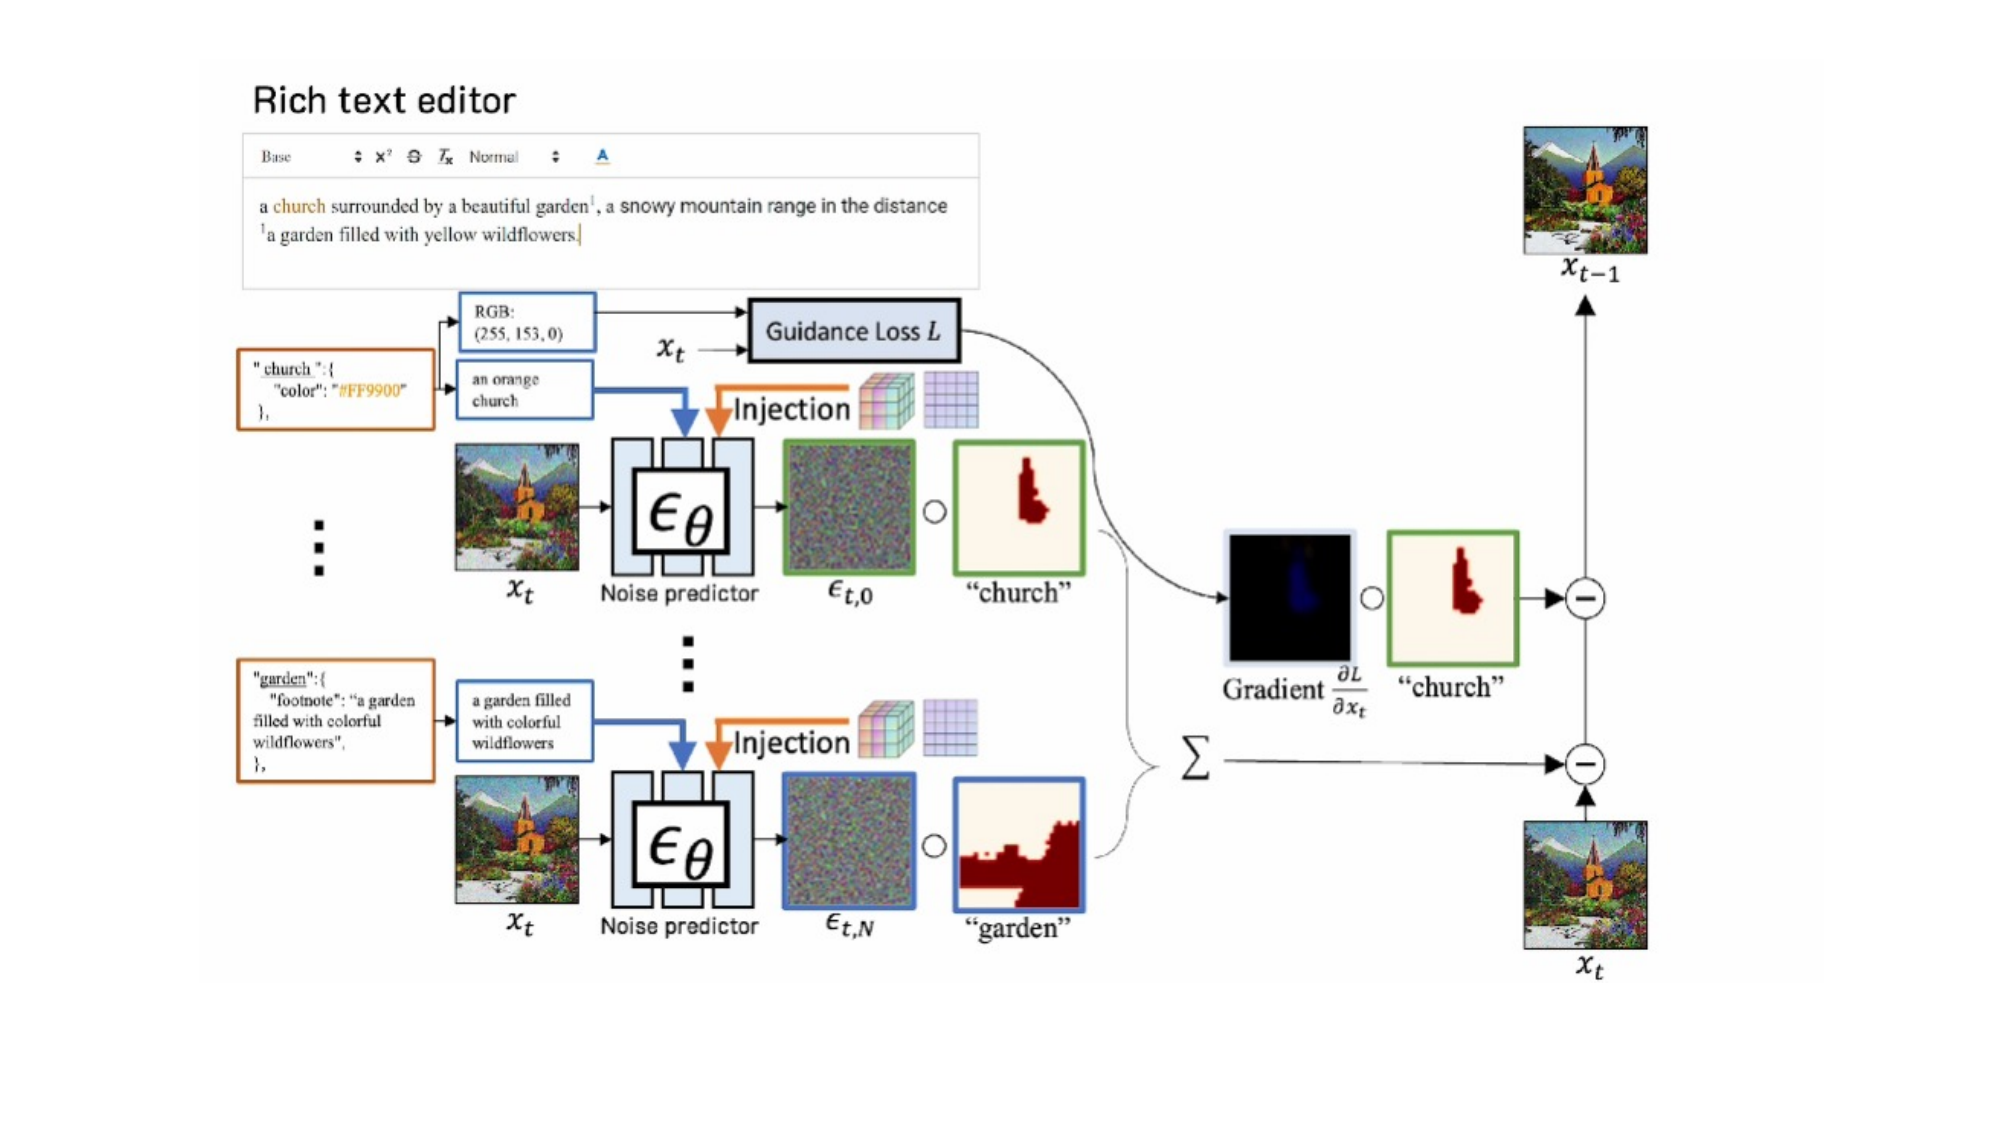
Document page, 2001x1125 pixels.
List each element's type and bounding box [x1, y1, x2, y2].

picture [157, 59, 1863, 983]
